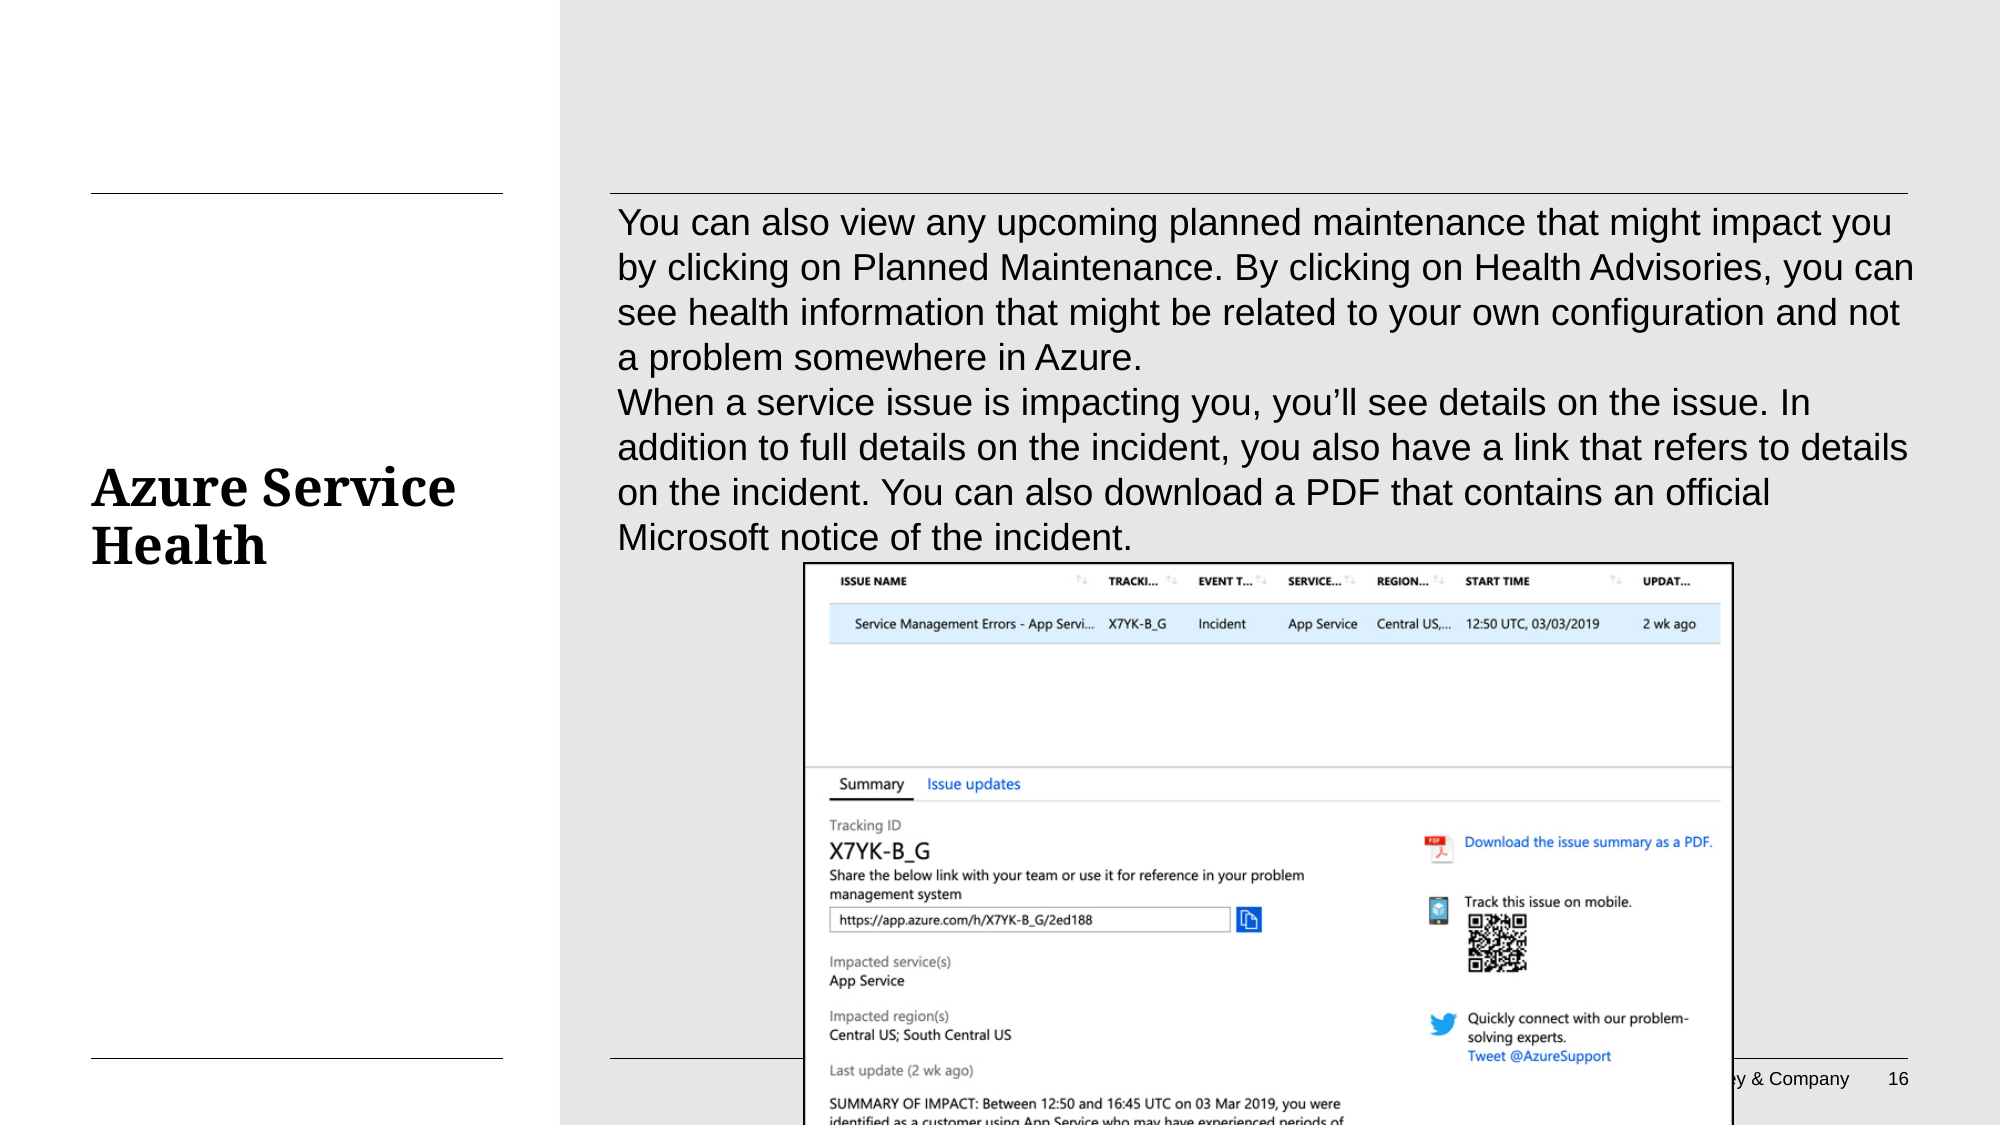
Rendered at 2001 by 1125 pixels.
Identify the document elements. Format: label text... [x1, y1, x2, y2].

title Azure Service Health [91, 450, 504, 577]
text_box You can also view any upcoming planned maintenance that might impact you by clicking on Planned Maintenance. By clicking on Health Advisories, you can see health information that might be related to your own configuration and not a problem somewhere in Azure. When a service issue is impacting you, you’ll see details on the issue. In addition to full details on the incident, you also have a link that refers to details on the incident. You can also download a PDF that contains an official Microsoft notice of the incident. [602, 190, 1935, 566]
picture [803, 562, 1734, 1125]
